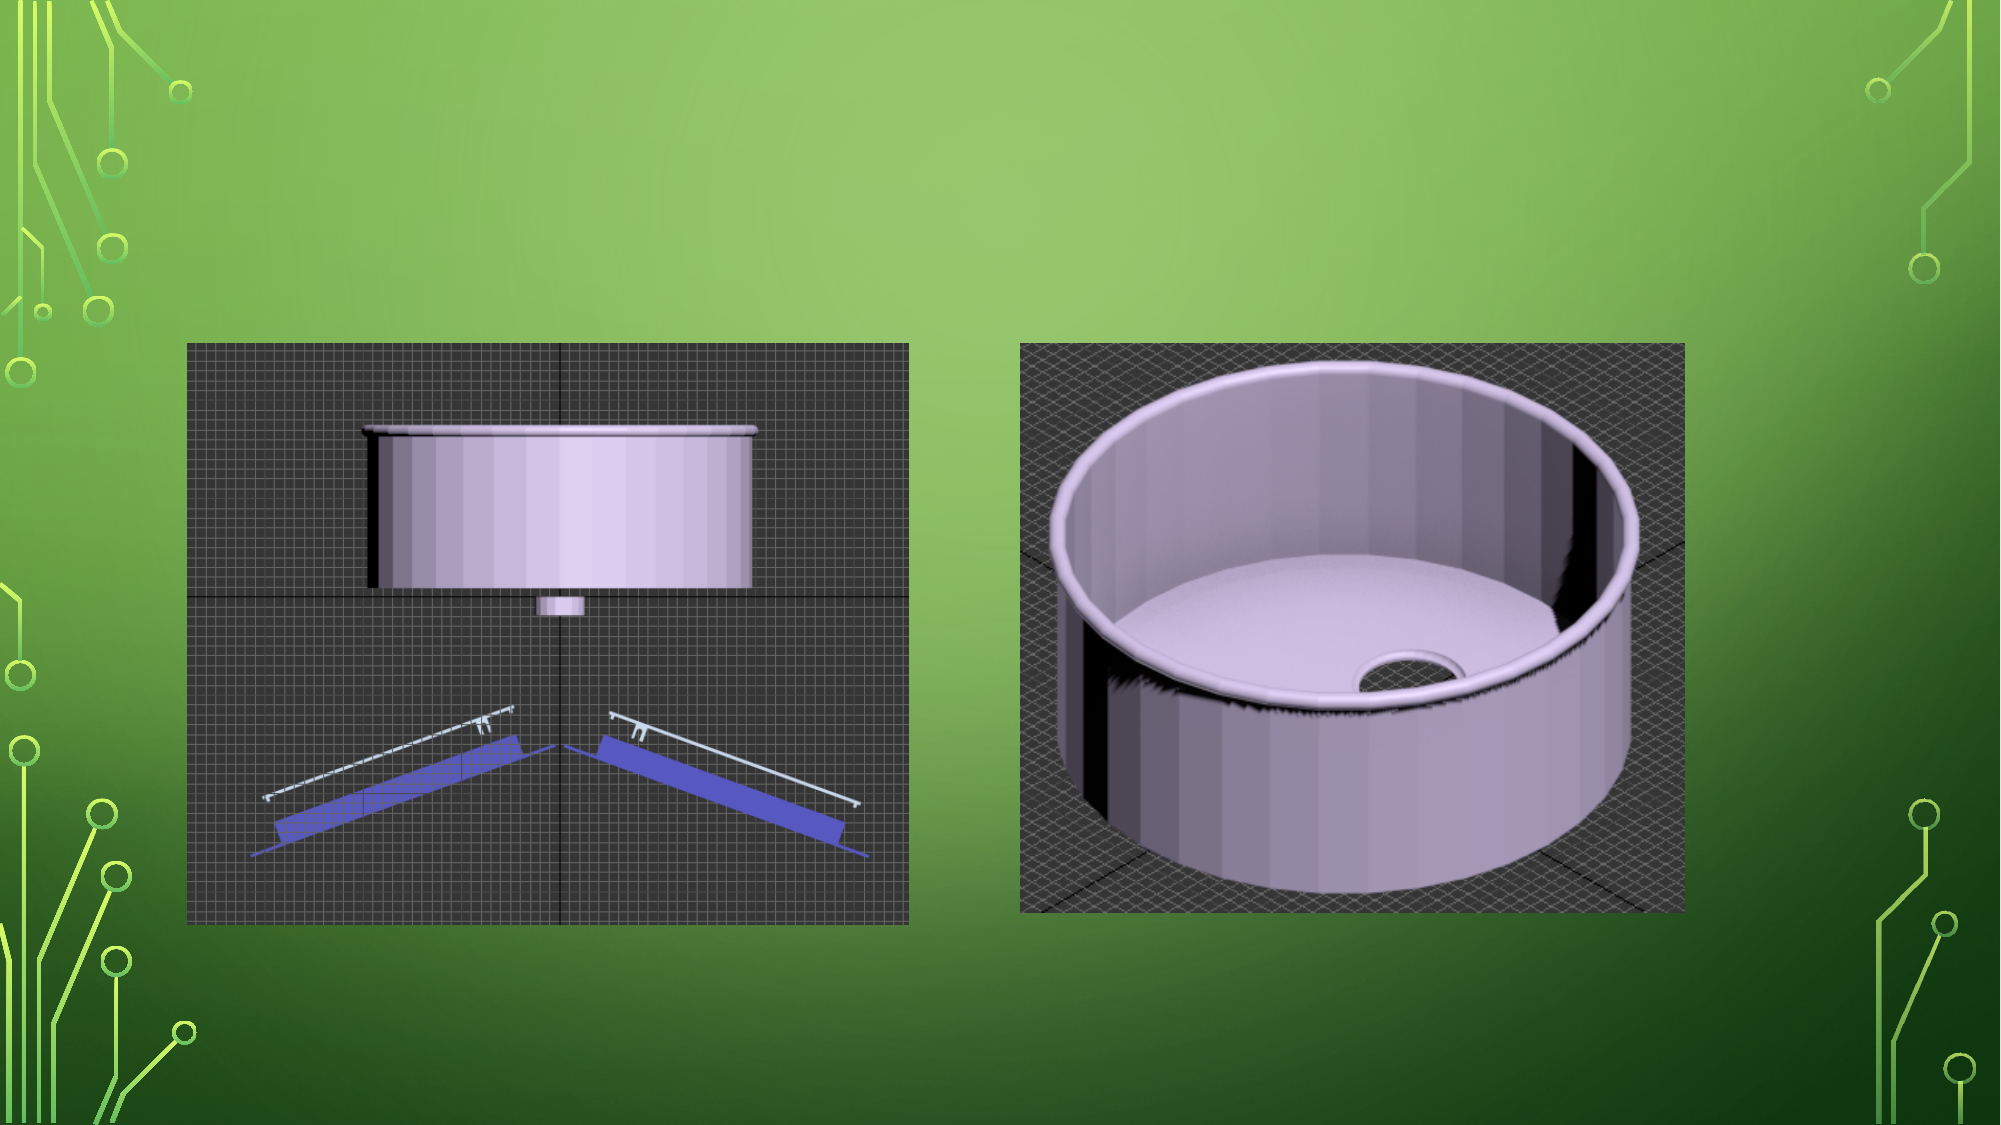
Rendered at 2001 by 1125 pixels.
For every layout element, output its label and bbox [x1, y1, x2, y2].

list [186, 343, 909, 926]
picture [1020, 343, 1685, 913]
